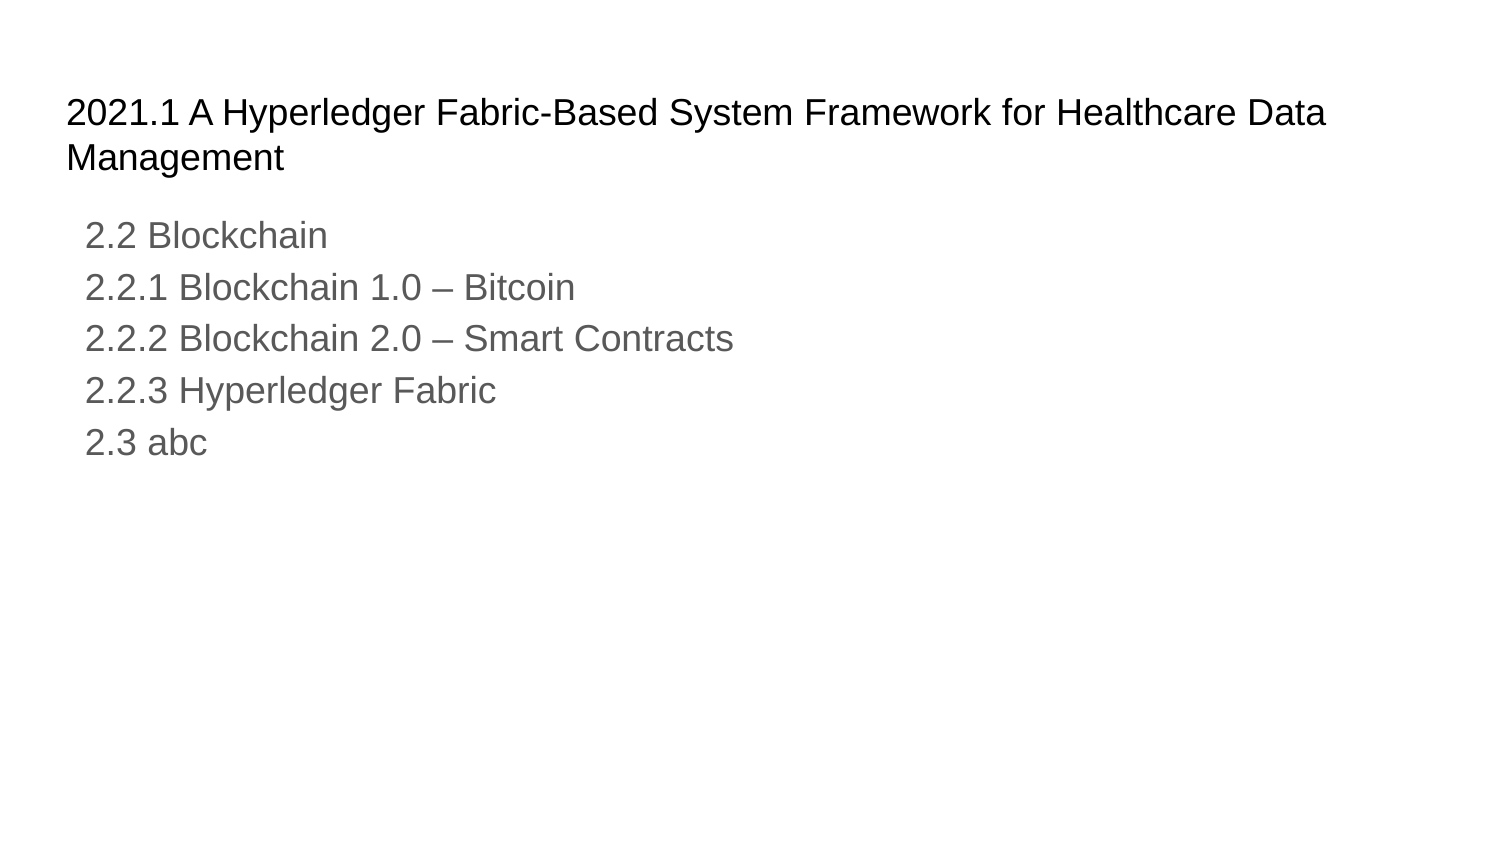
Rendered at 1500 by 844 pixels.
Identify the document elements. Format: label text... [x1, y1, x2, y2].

list 2.2 Blockchain 2.2.1 Blockchain 1.0 – Bitcoin 2.2.2 Blockchain 2.0 – Smart Contracts 2.2.3 Hyperledger Fabric 2.3 abc [51, 189, 1449, 750]
title 2021.1 A Hyperledger Fabric-Based System Framework for Healthcare Data Management [51, 72, 1449, 167]
